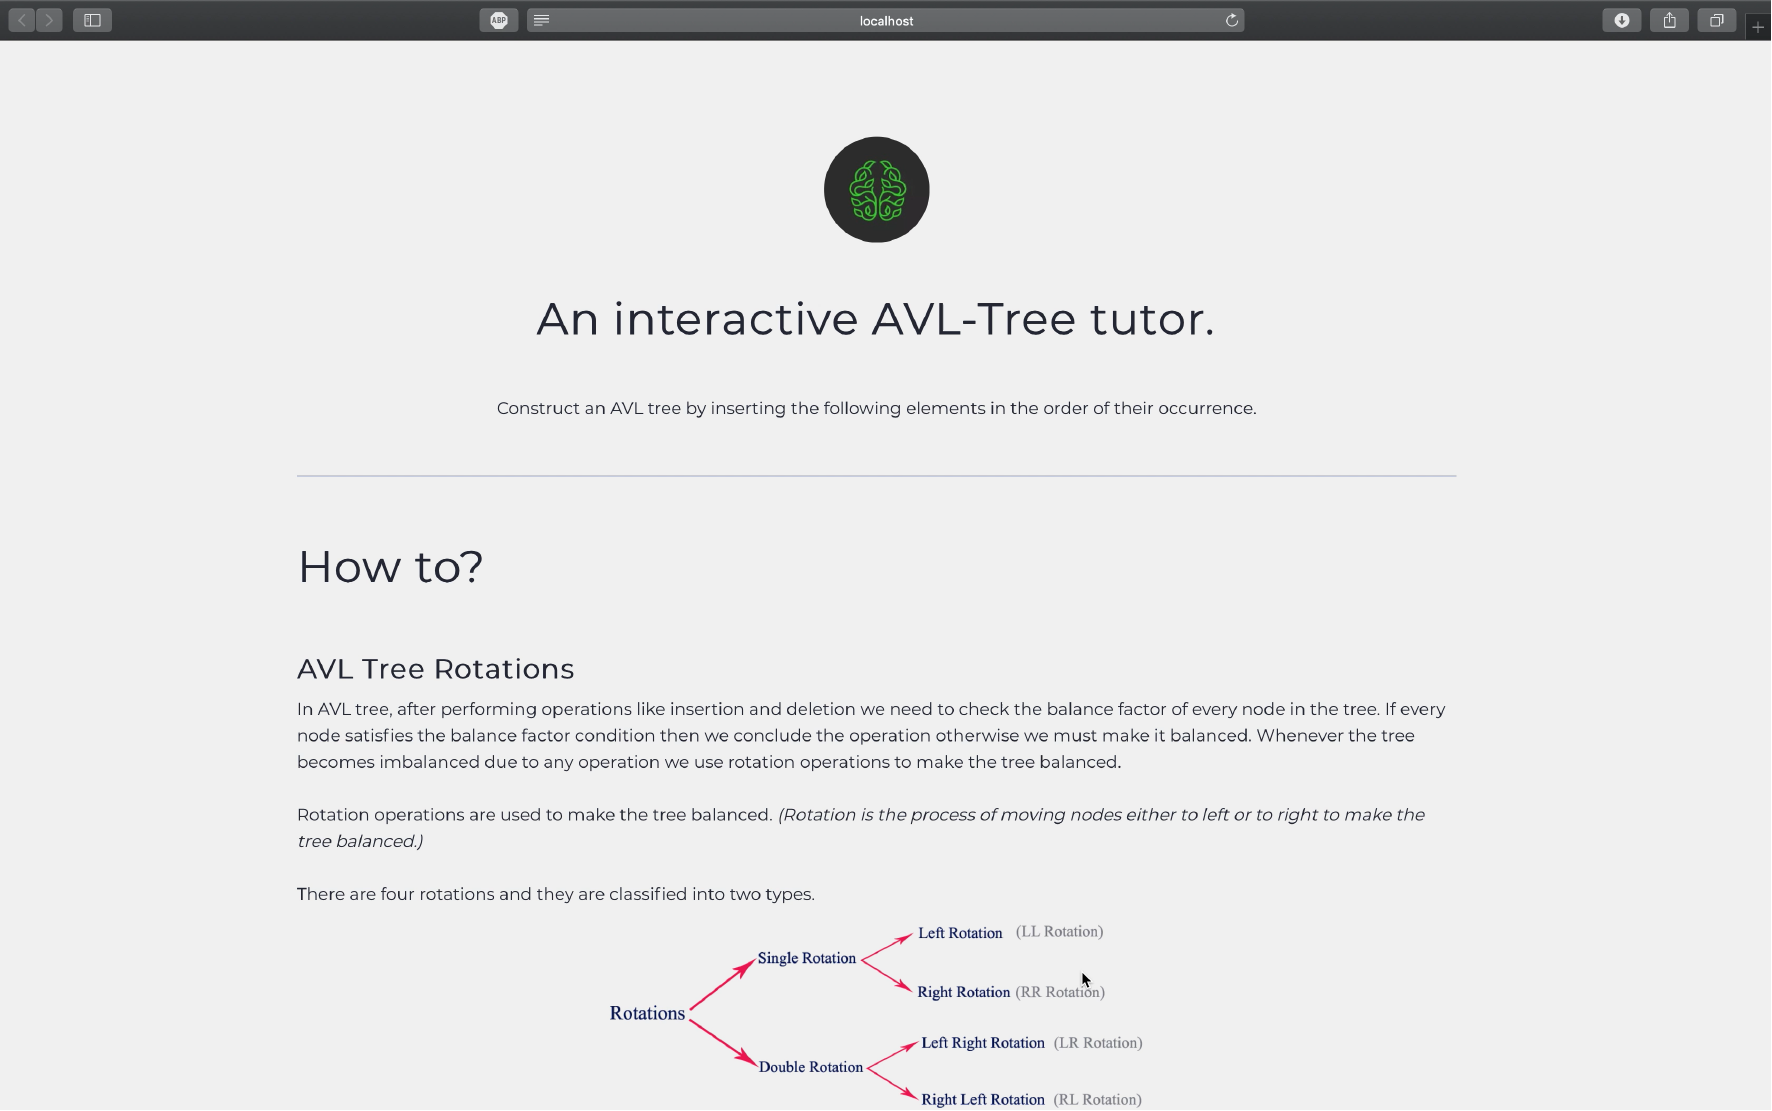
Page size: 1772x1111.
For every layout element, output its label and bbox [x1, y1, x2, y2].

text_box [0, 0, 1772, 1111]
